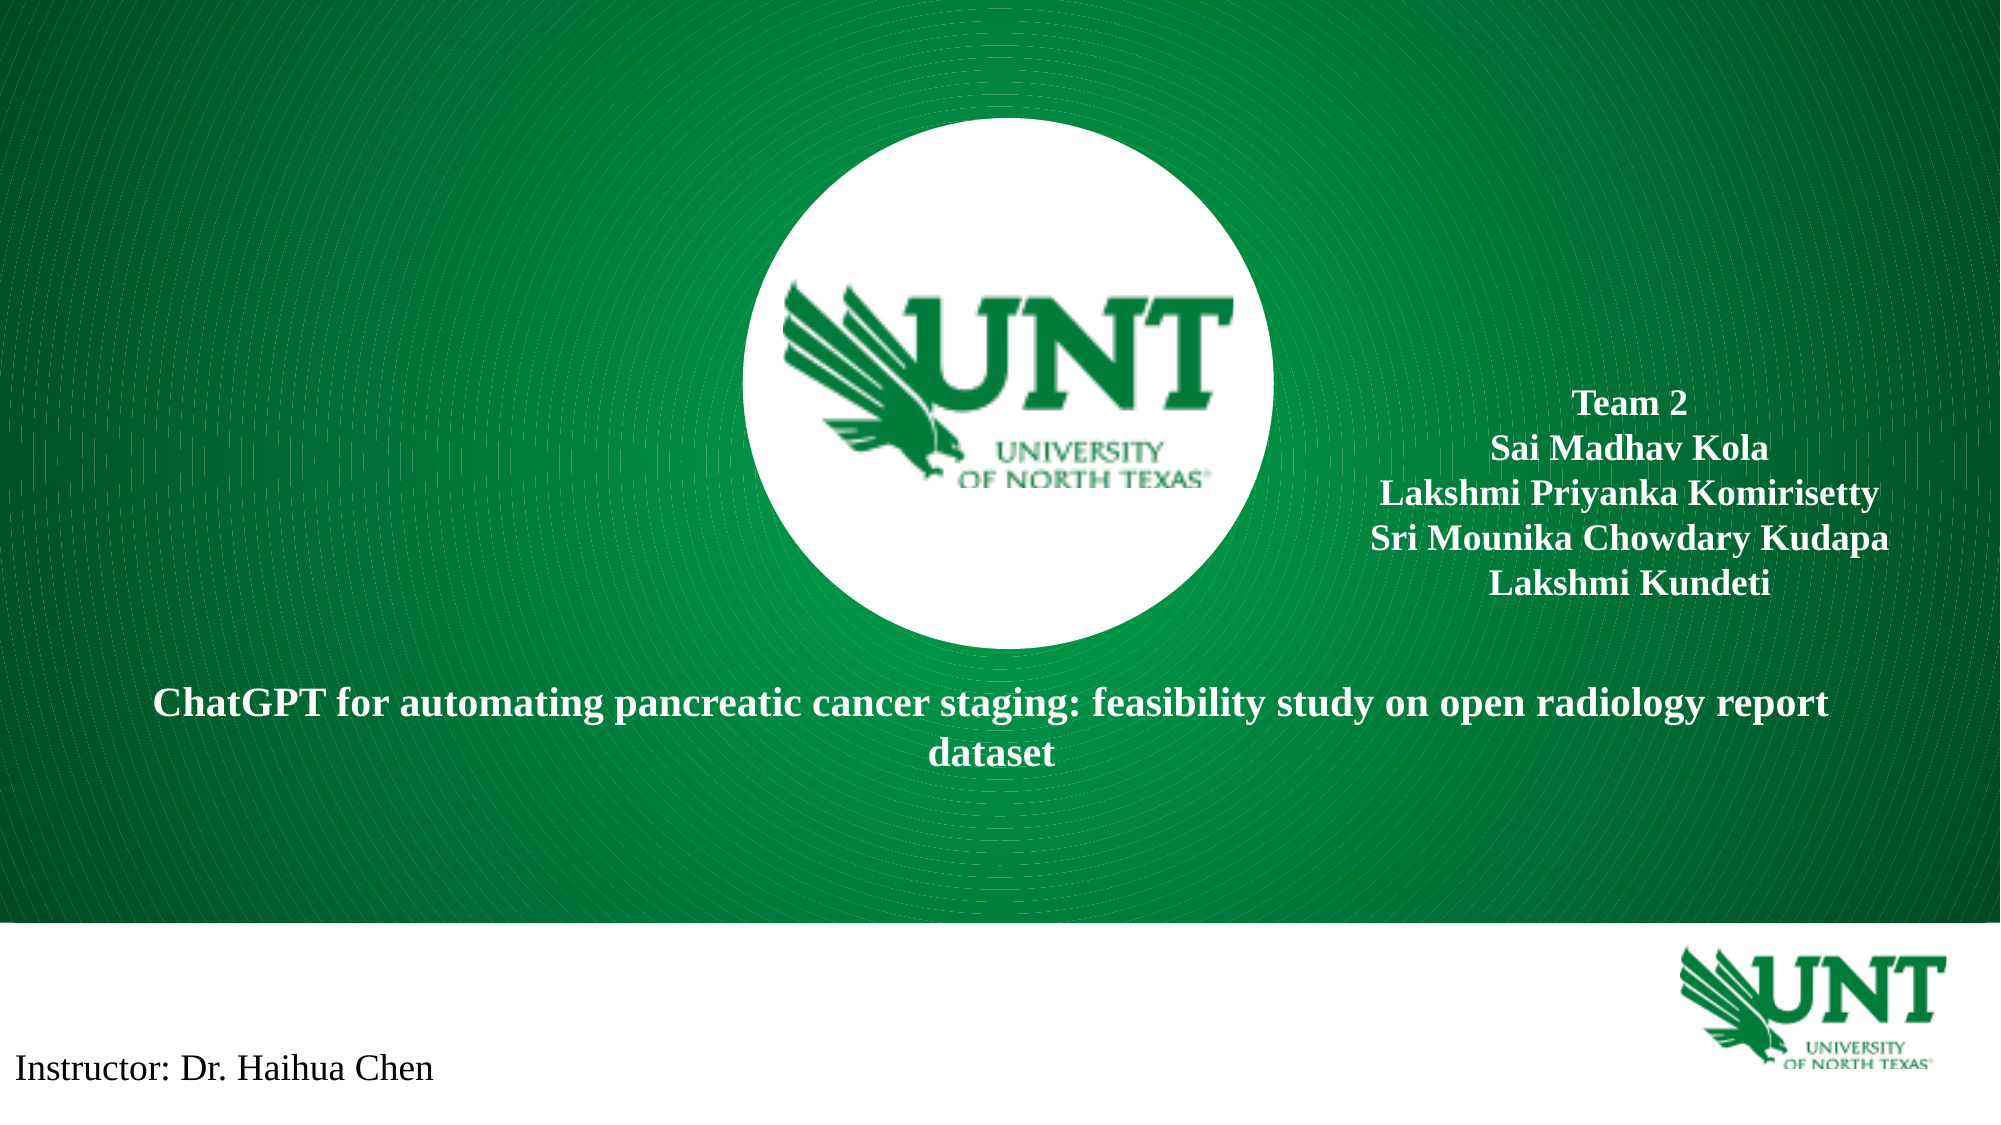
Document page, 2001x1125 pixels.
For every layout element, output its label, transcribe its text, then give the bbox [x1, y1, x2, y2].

text_box Instructor: Dr. Haihua Chen [0, 1035, 530, 1096]
text_box Team 2 Sai Madhav Kola Lakshmi Priyanka Komirisetty Sri Mounika Chowdary Kudapa Lakshmi Kundeti [1127, 370, 2000, 611]
subtitle ChatGPT for automating pancreatic cancer staging: feasibility study on open radiology report dataset [130, 667, 1852, 925]
